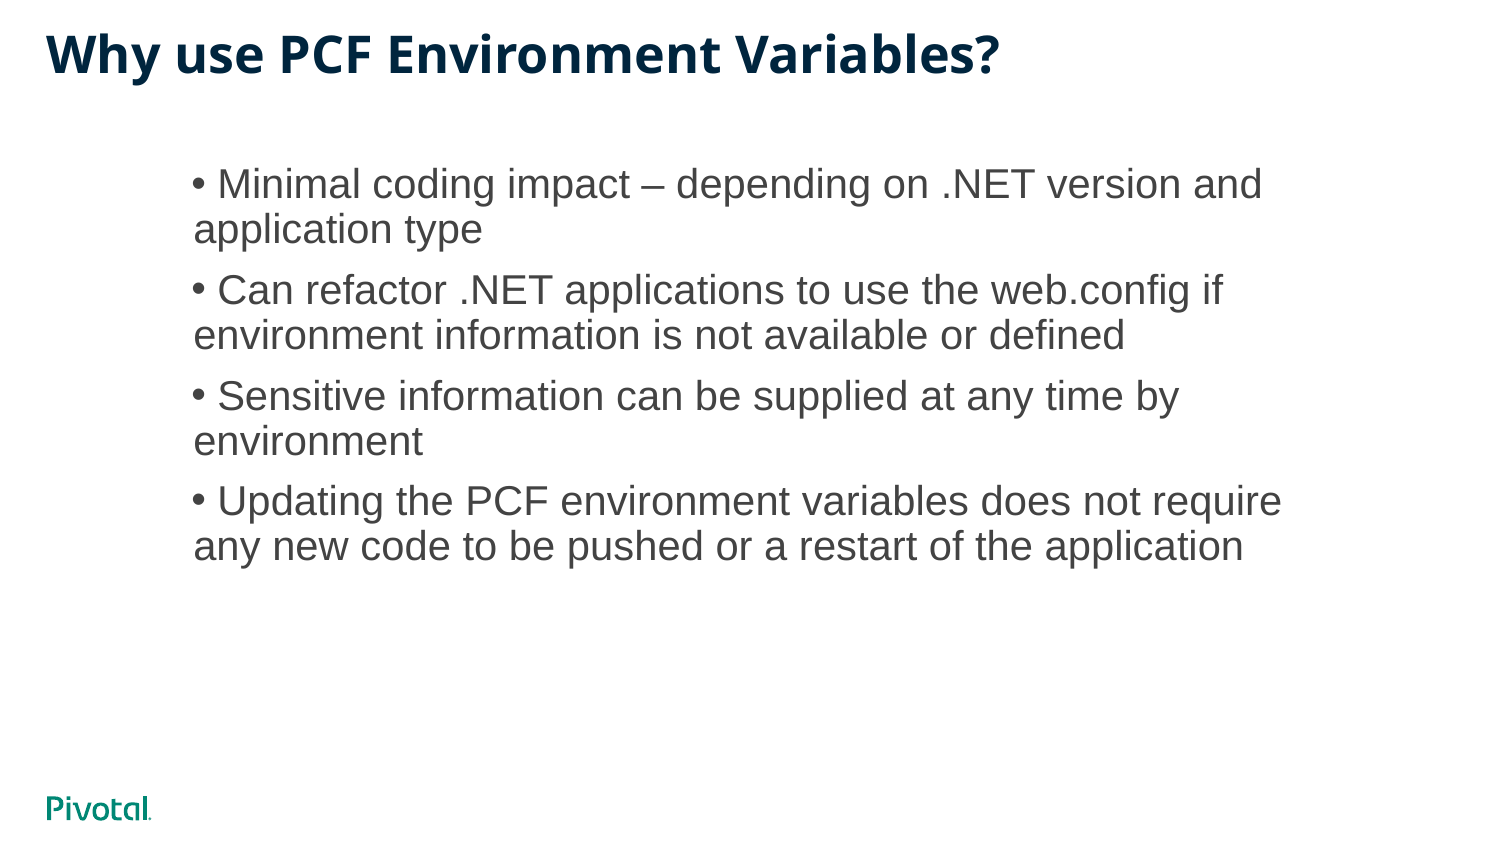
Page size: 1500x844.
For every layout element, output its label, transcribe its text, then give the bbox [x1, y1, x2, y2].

list Minimal coding impact – depending on .NET version and application type Can refactor .NET applications to use the web.config if environment information is not available or defined Sensitive information can be supplied at any time by environment Updating the PCF environment variables does not require any new code to be pushed or a restart of the application [150, 147, 1354, 767]
title Why use PCF Environment Variables? [31, 24, 1453, 90]
